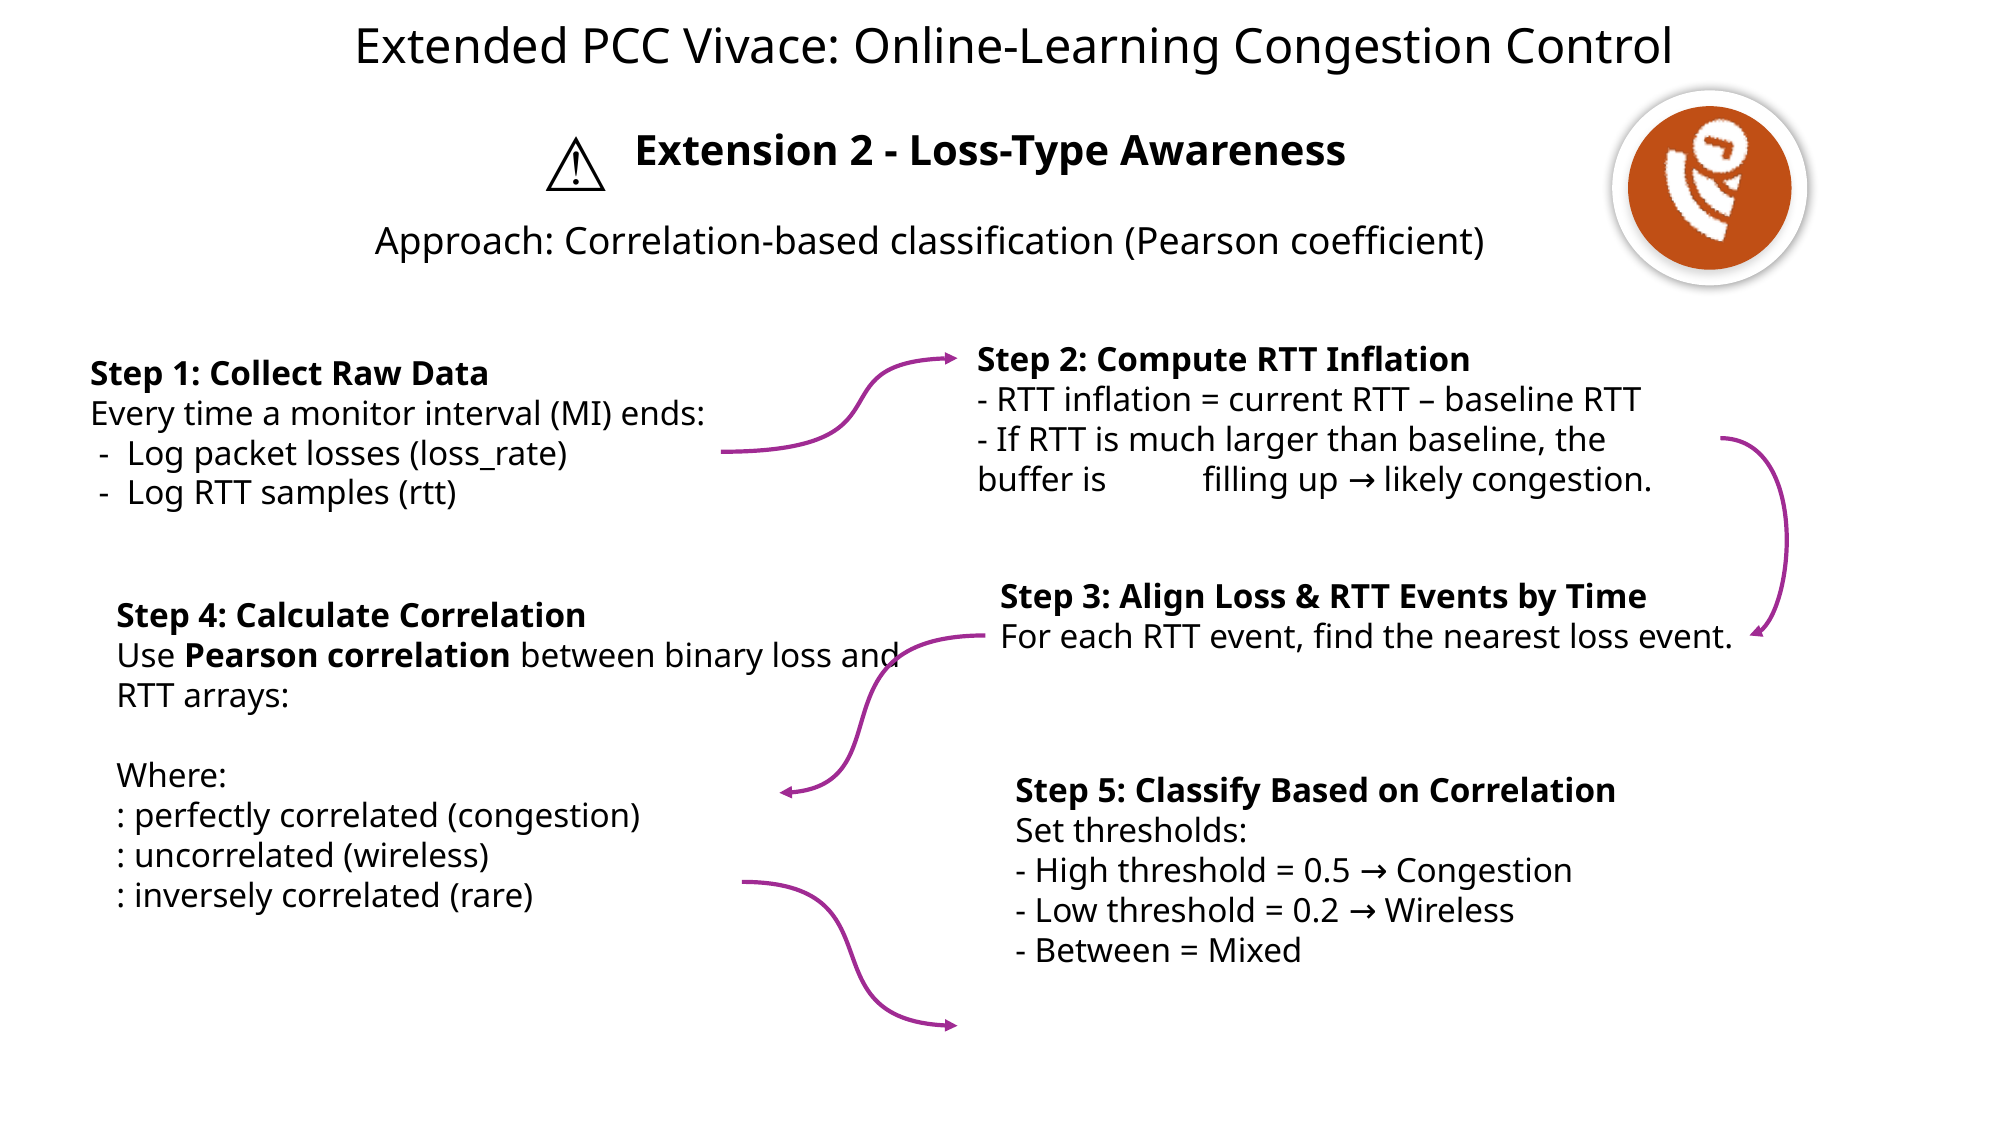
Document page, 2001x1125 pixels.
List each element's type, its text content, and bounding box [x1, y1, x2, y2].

text_box Extension 2 - Loss-Type Awareness [634, 123, 1366, 174]
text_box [693, 357, 958, 457]
picture [1631, 109, 1789, 264]
text_box Step 2: Compute RTT Inflation - RTT inflation = current RTT – baseline RTT - If RTT is much larger than baseline, the buffer is filling up → likely congestion. [962, 330, 1721, 546]
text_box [778, 638, 1015, 794]
text_box [1626, 104, 1794, 272]
text_box [1610, 88, 1809, 287]
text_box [1719, 441, 1723, 640]
text_box Extended PCC Vivace: Online-Learning Congestion Control [318, 1, 1710, 82]
text_box ⚠️ [527, 108, 625, 214]
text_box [741, 881, 958, 1027]
text_box Approach: Correlation-based classification (Pearson coefficient) [350, 209, 1501, 315]
text_box Step 1: Collect Raw Data Every time a monitor interval (MI) ends: - Log packet losses (loss_rate) - Log RTT samples (rtt) [75, 344, 721, 559]
text_box Step 3: Align Loss & RTT Events by Time For each RTT event, find the nearest loss event. [985, 568, 1750, 703]
